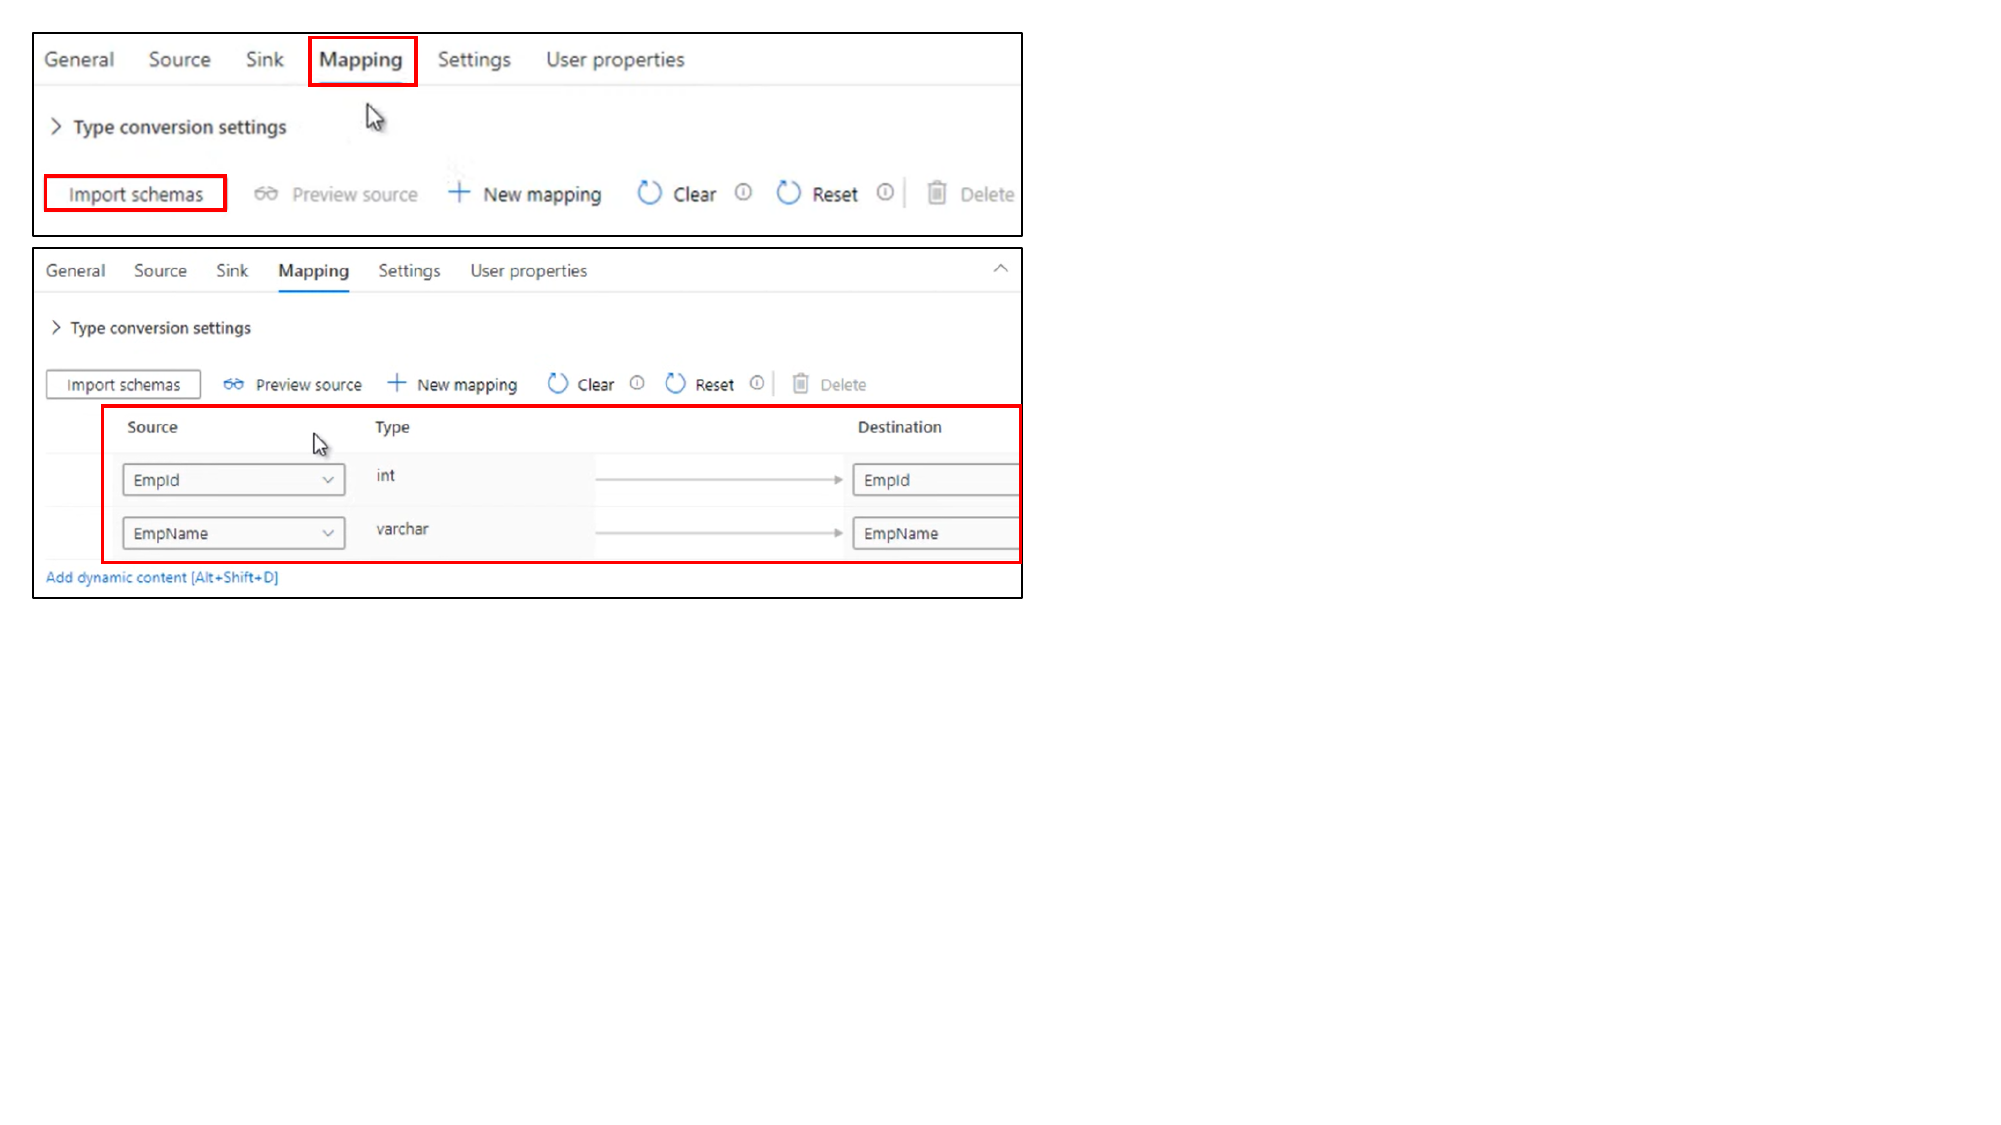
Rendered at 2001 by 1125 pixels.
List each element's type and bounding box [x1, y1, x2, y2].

picture [34, 34, 1021, 235]
picture [34, 249, 1021, 597]
